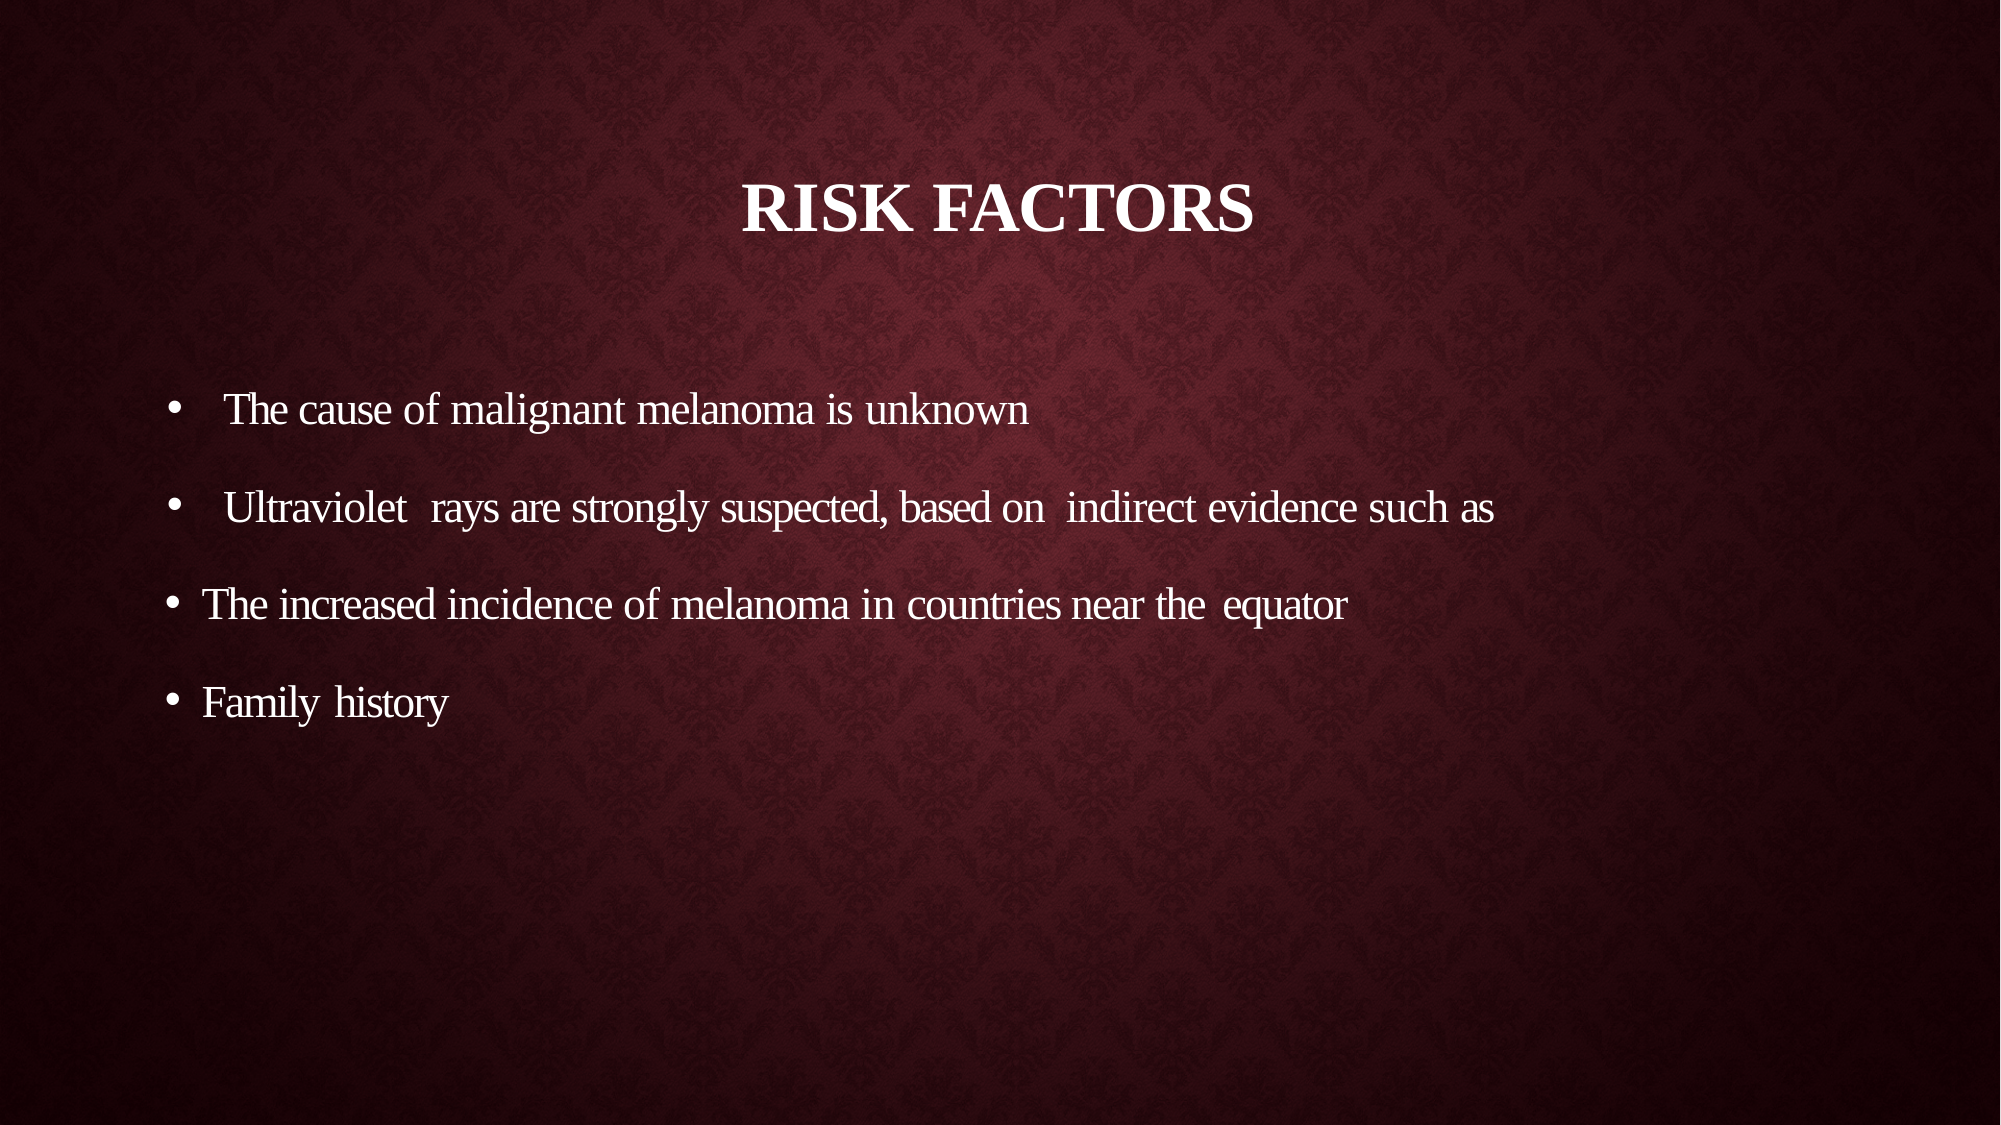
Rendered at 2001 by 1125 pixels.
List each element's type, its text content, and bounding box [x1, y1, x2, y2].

title RISK FACTORS [149, 99, 1849, 318]
list The cause of malignant melanoma is unknown Ultraviolet rays are strongly suspected, based on indirect evidence such as The increased incidence of melanoma in countries near the equator Family history [149, 343, 1849, 950]
